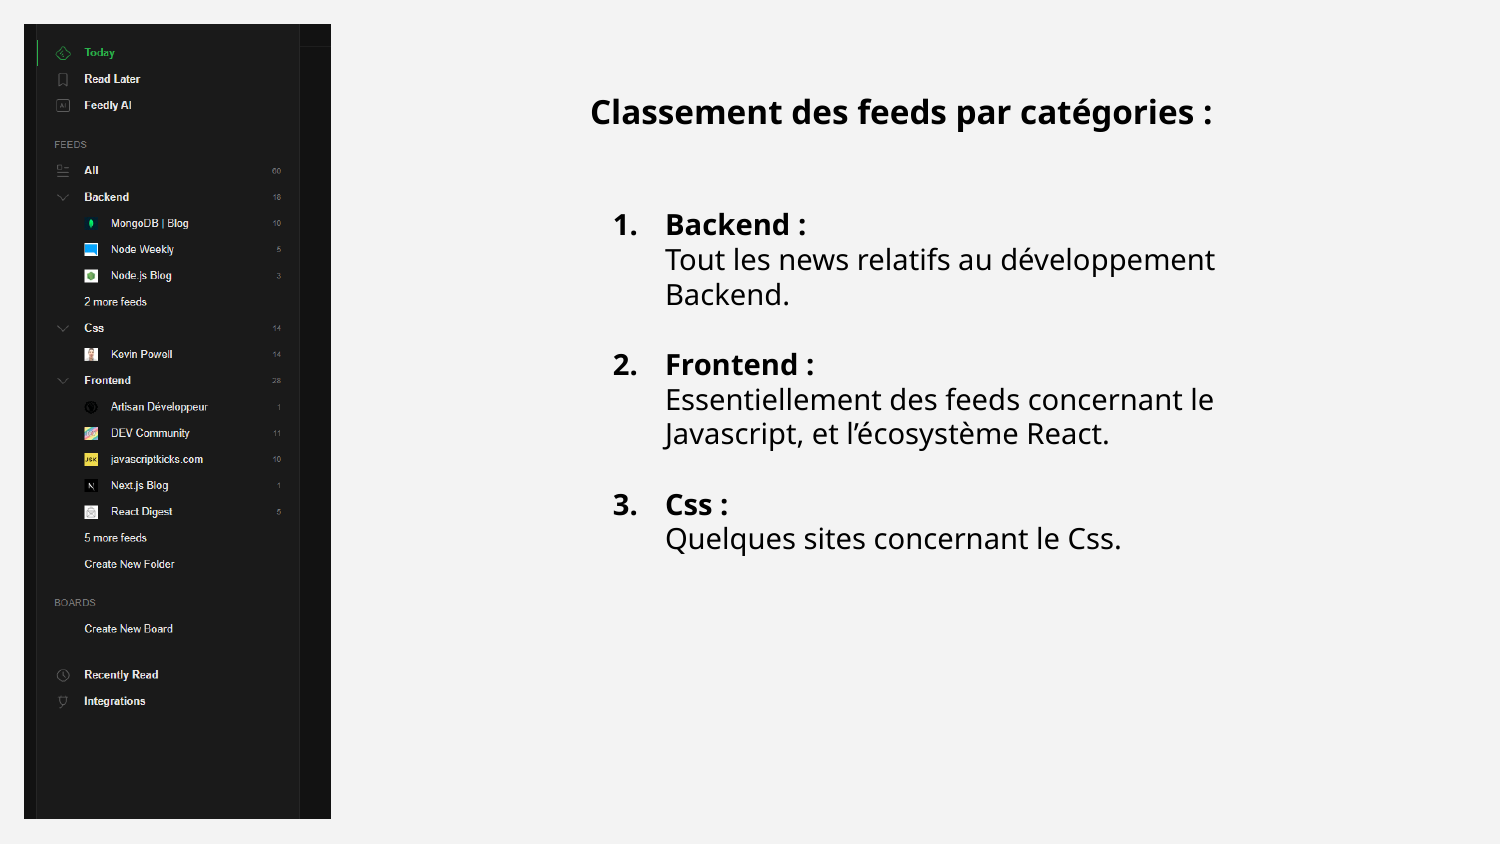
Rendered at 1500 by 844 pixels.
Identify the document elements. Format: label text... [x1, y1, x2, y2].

text_box Classement des feeds par catégories : Backend : Tout les news relatifs au développement Backend. Frontend : Essentiellement des feeds concernant le Javascript, et l’écosystème React. Css : Quelques sites concernant le Css. [575, 76, 1350, 732]
picture [24, 24, 331, 819]
